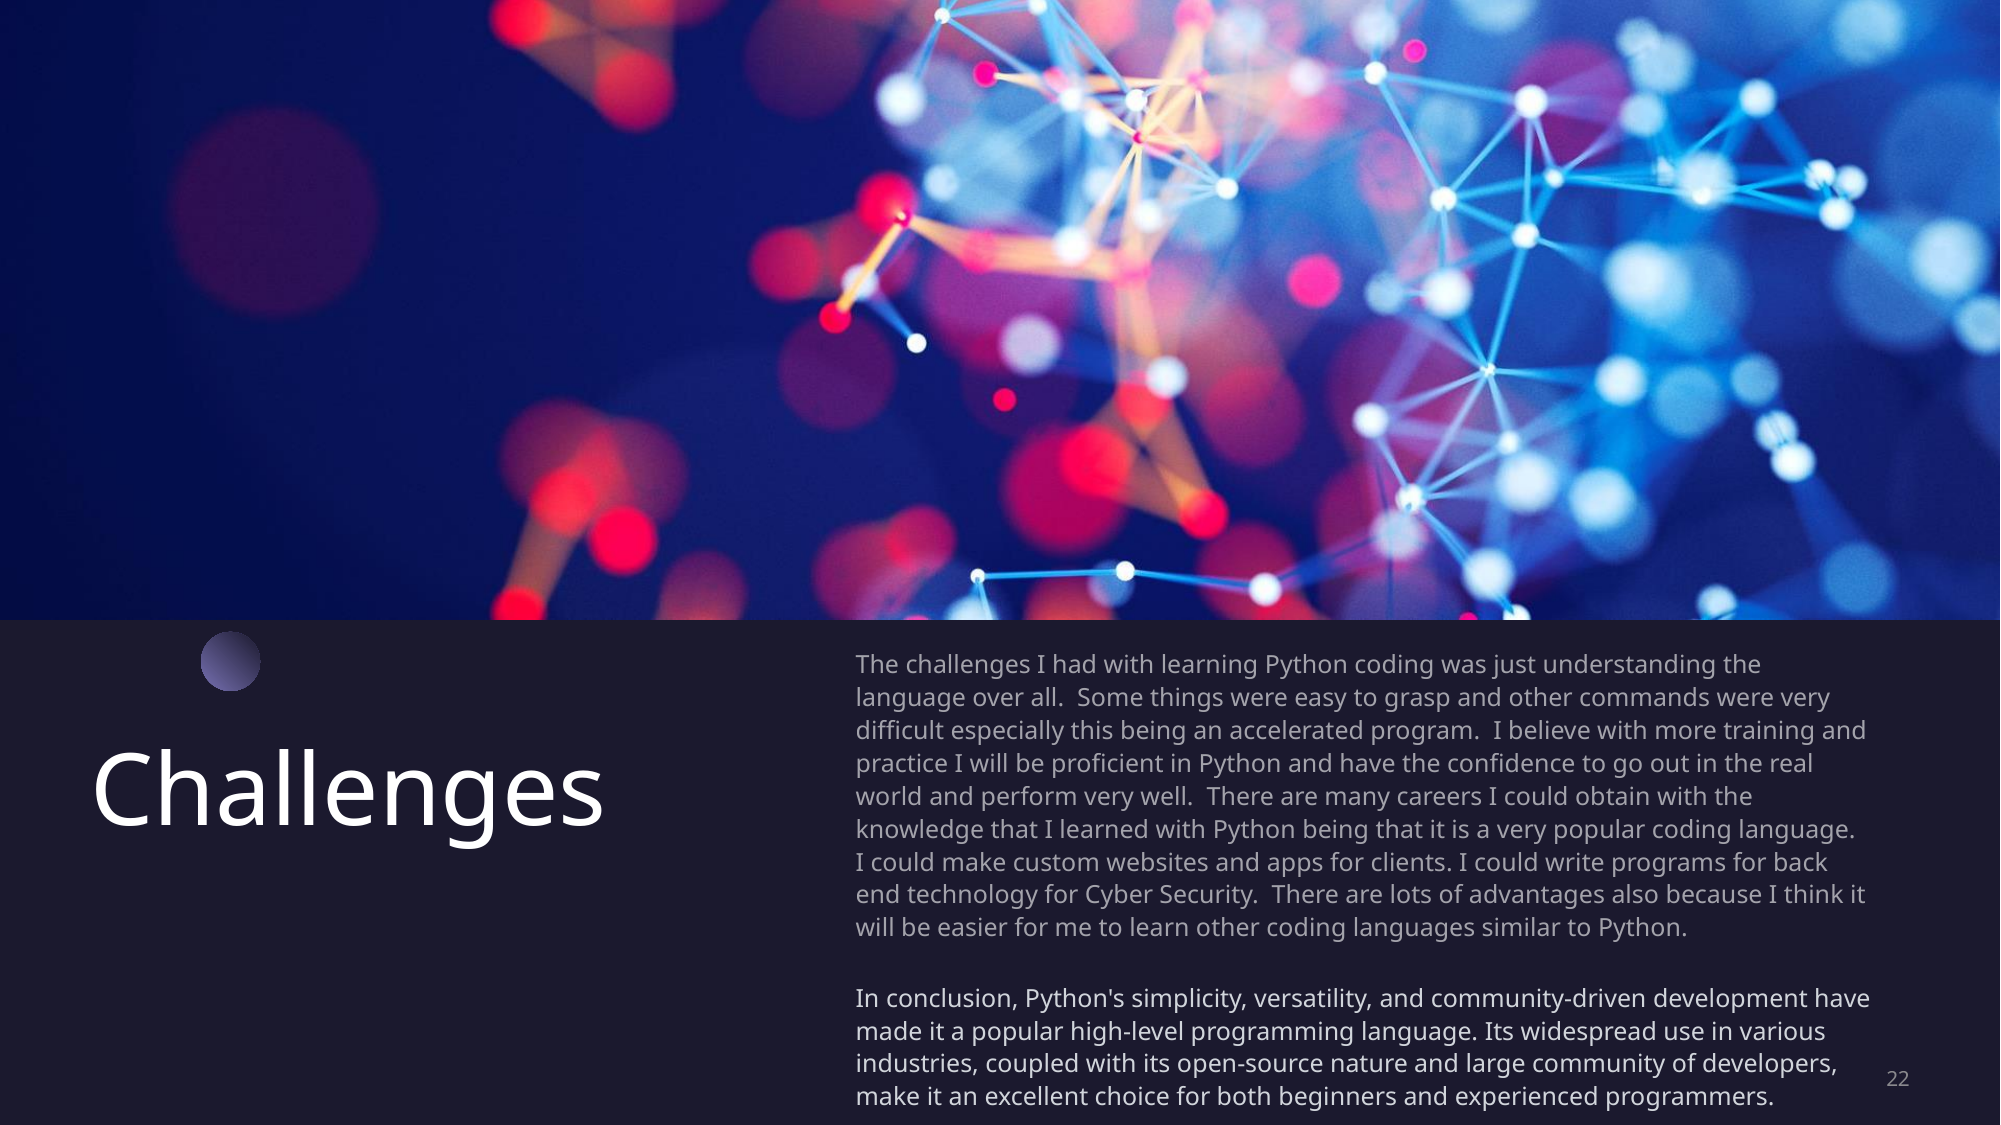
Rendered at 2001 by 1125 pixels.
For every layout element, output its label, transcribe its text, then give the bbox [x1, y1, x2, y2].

list The challenges I had with learning Python coding was just understanding the language over all. Some things were easy to grasp and other commands were very difficult especially this being an accelerated program. I believe with more training and practice I will be proficient in Python and have the confidence to go out in the real world and perform very well. There are many careers I could obtain with the knowledge that I learned with Python being that it is a very popular coding language. I could make custom websites and apps for clients. I could write programs for back end technology for Cyber Security. There are lots of advantages also because I think it will be easier for me to learn other coding languages similar to Python. In conclusion, Python's simplicity, versatility, and community-driven development have made it a popular high-level programming language. Its widespread use in various industries, coupled with its open-source nature and large community of developers, make it an excellent choice for both beginners and experienced programmers. [855, 645, 1877, 903]
title Challenges [90, 739, 829, 996]
picture [0, 0, 2000, 620]
slide_number 22 [1632, 1067, 1910, 1093]
